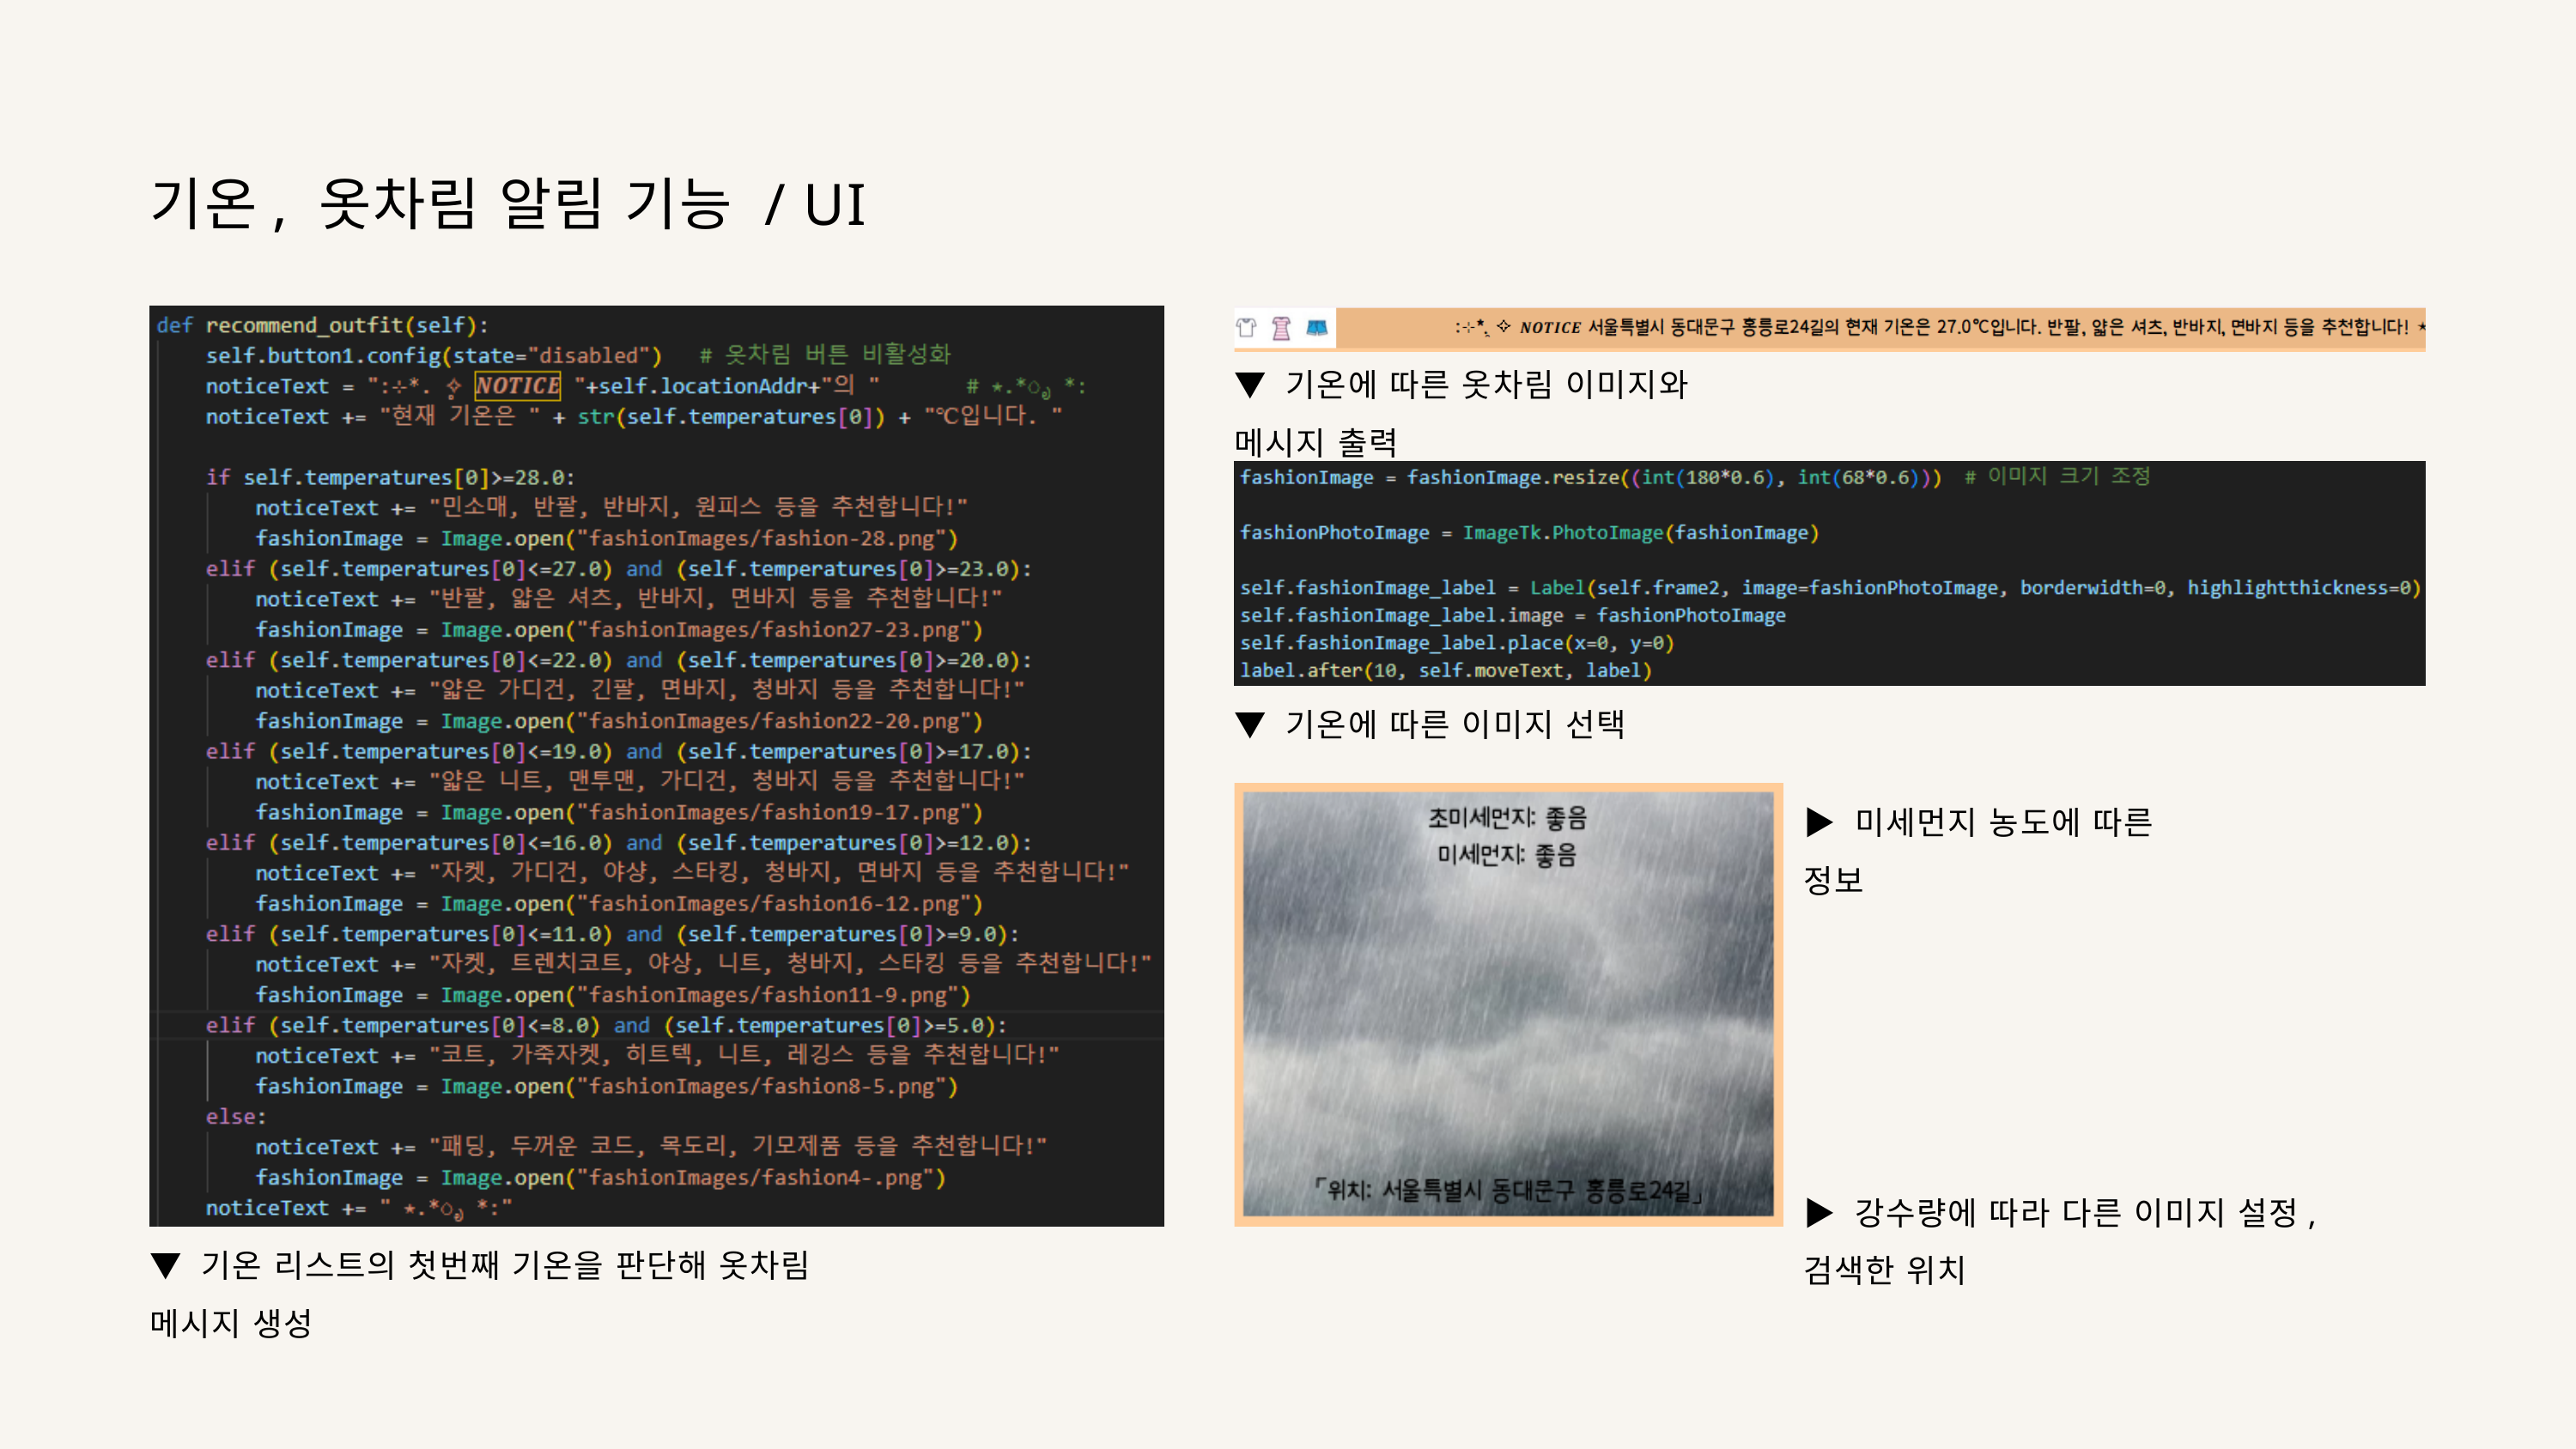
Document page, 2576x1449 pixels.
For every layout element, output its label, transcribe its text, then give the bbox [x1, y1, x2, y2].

picture [1234, 461, 2427, 686]
text_box ▼ 기온 리스트의 첫번째 기온을 판단해 옷차림 메시지 생성 [149, 1234, 912, 1343]
text_box ▼ 기온에 따른 이미지 선택 [1234, 693, 1653, 744]
picture [1234, 305, 2427, 352]
text_box 기온, 옷차림 알림 기능 / UI [149, 134, 1561, 238]
picture [1234, 783, 1784, 1228]
text_box ▶ 미세먼지 농도에 따른 정보 [1803, 783, 2222, 900]
text_box ▶ 강수량에 따라 다른 이미지 설정, 검색한 위치 [1803, 1173, 2426, 1289]
picture [149, 305, 1165, 1228]
text_box ▼ 기온에 따른 옷차림 이미지와 메시지 출력 [1234, 359, 1783, 460]
